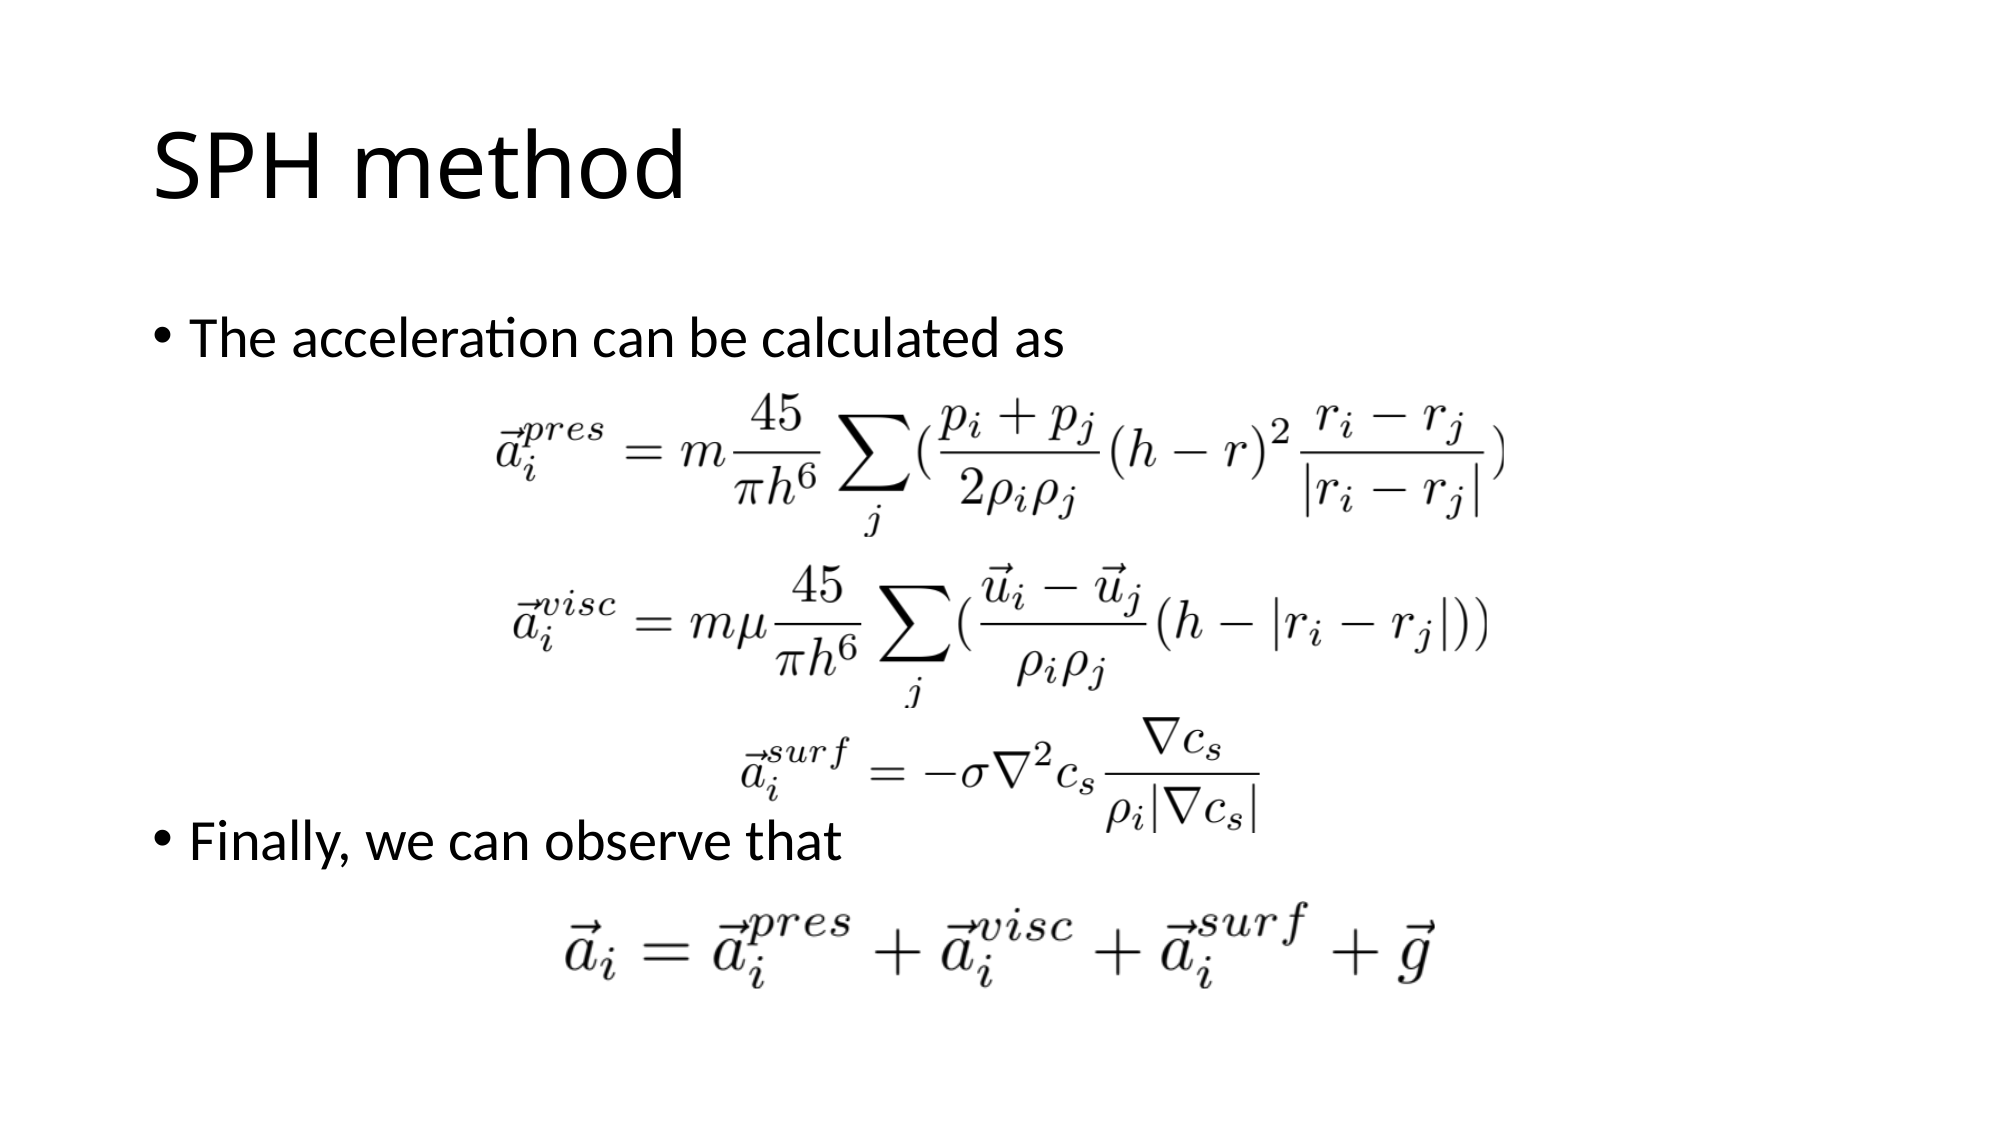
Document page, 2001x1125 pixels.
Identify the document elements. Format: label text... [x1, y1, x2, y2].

picture [565, 901, 1435, 989]
picture [740, 716, 1260, 833]
list The acceleration can be calculated as Finally, we can observe that [137, 299, 1863, 1014]
picture [513, 562, 1487, 708]
title SPH method [137, 59, 1863, 278]
picture [496, 392, 1504, 537]
